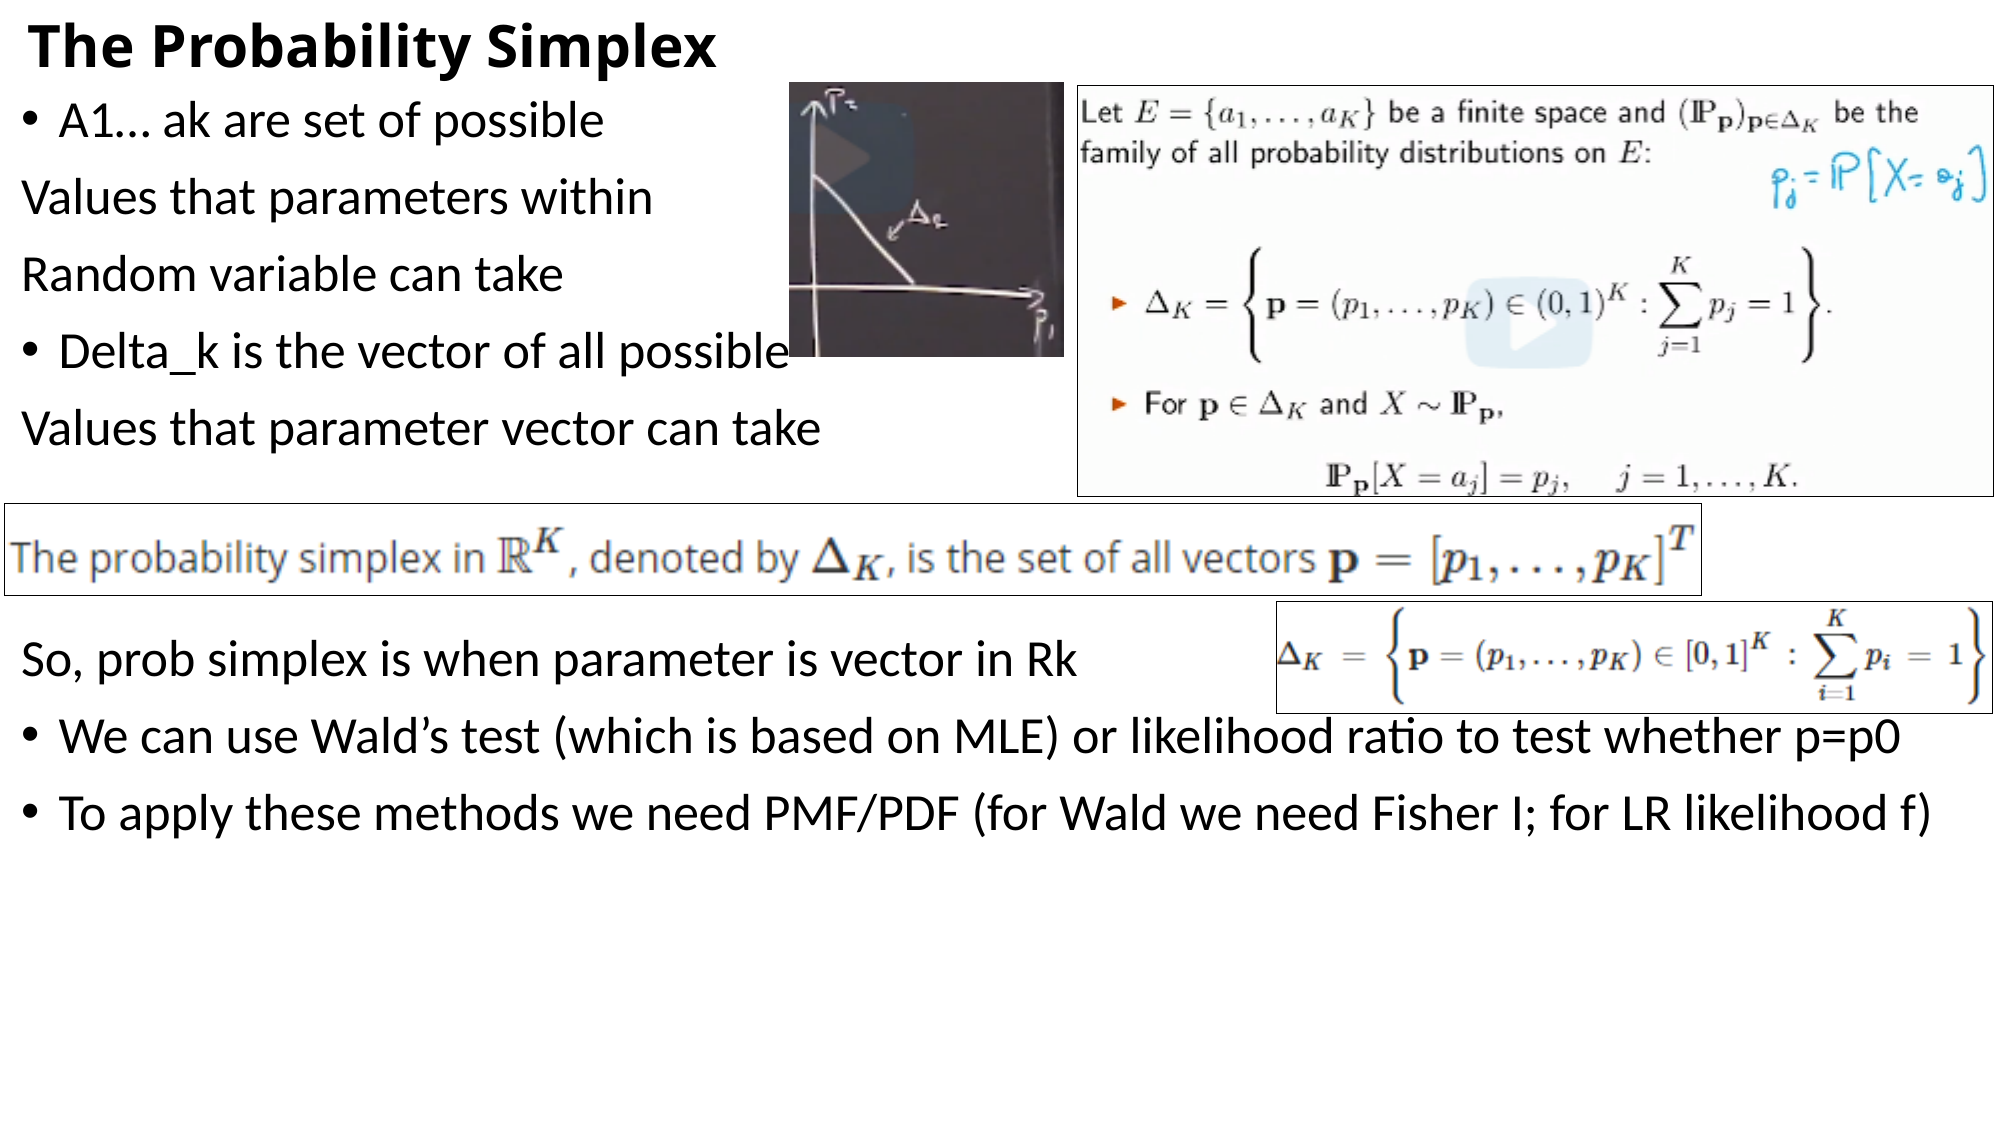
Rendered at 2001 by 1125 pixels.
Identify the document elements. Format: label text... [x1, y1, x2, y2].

title The Probability Simplex [12, 9, 1971, 84]
list A1… ak are set of possible Values that parameters within Random variable can take Delta_k is the vector of all possible Values that parameter vector can take So, prob simplex is when parameter is vector in Rk We can use Wald’s test (which is based on MLE) or likelihood ratio to test whether p=p0 To apply these methods we need PMF/PDF (for Wald we need Fisher I; for LR likelihood f) [5, 84, 1993, 1108]
picture [1077, 85, 1994, 497]
picture [4, 503, 1702, 596]
picture [1276, 600, 1993, 714]
picture [789, 82, 1064, 357]
